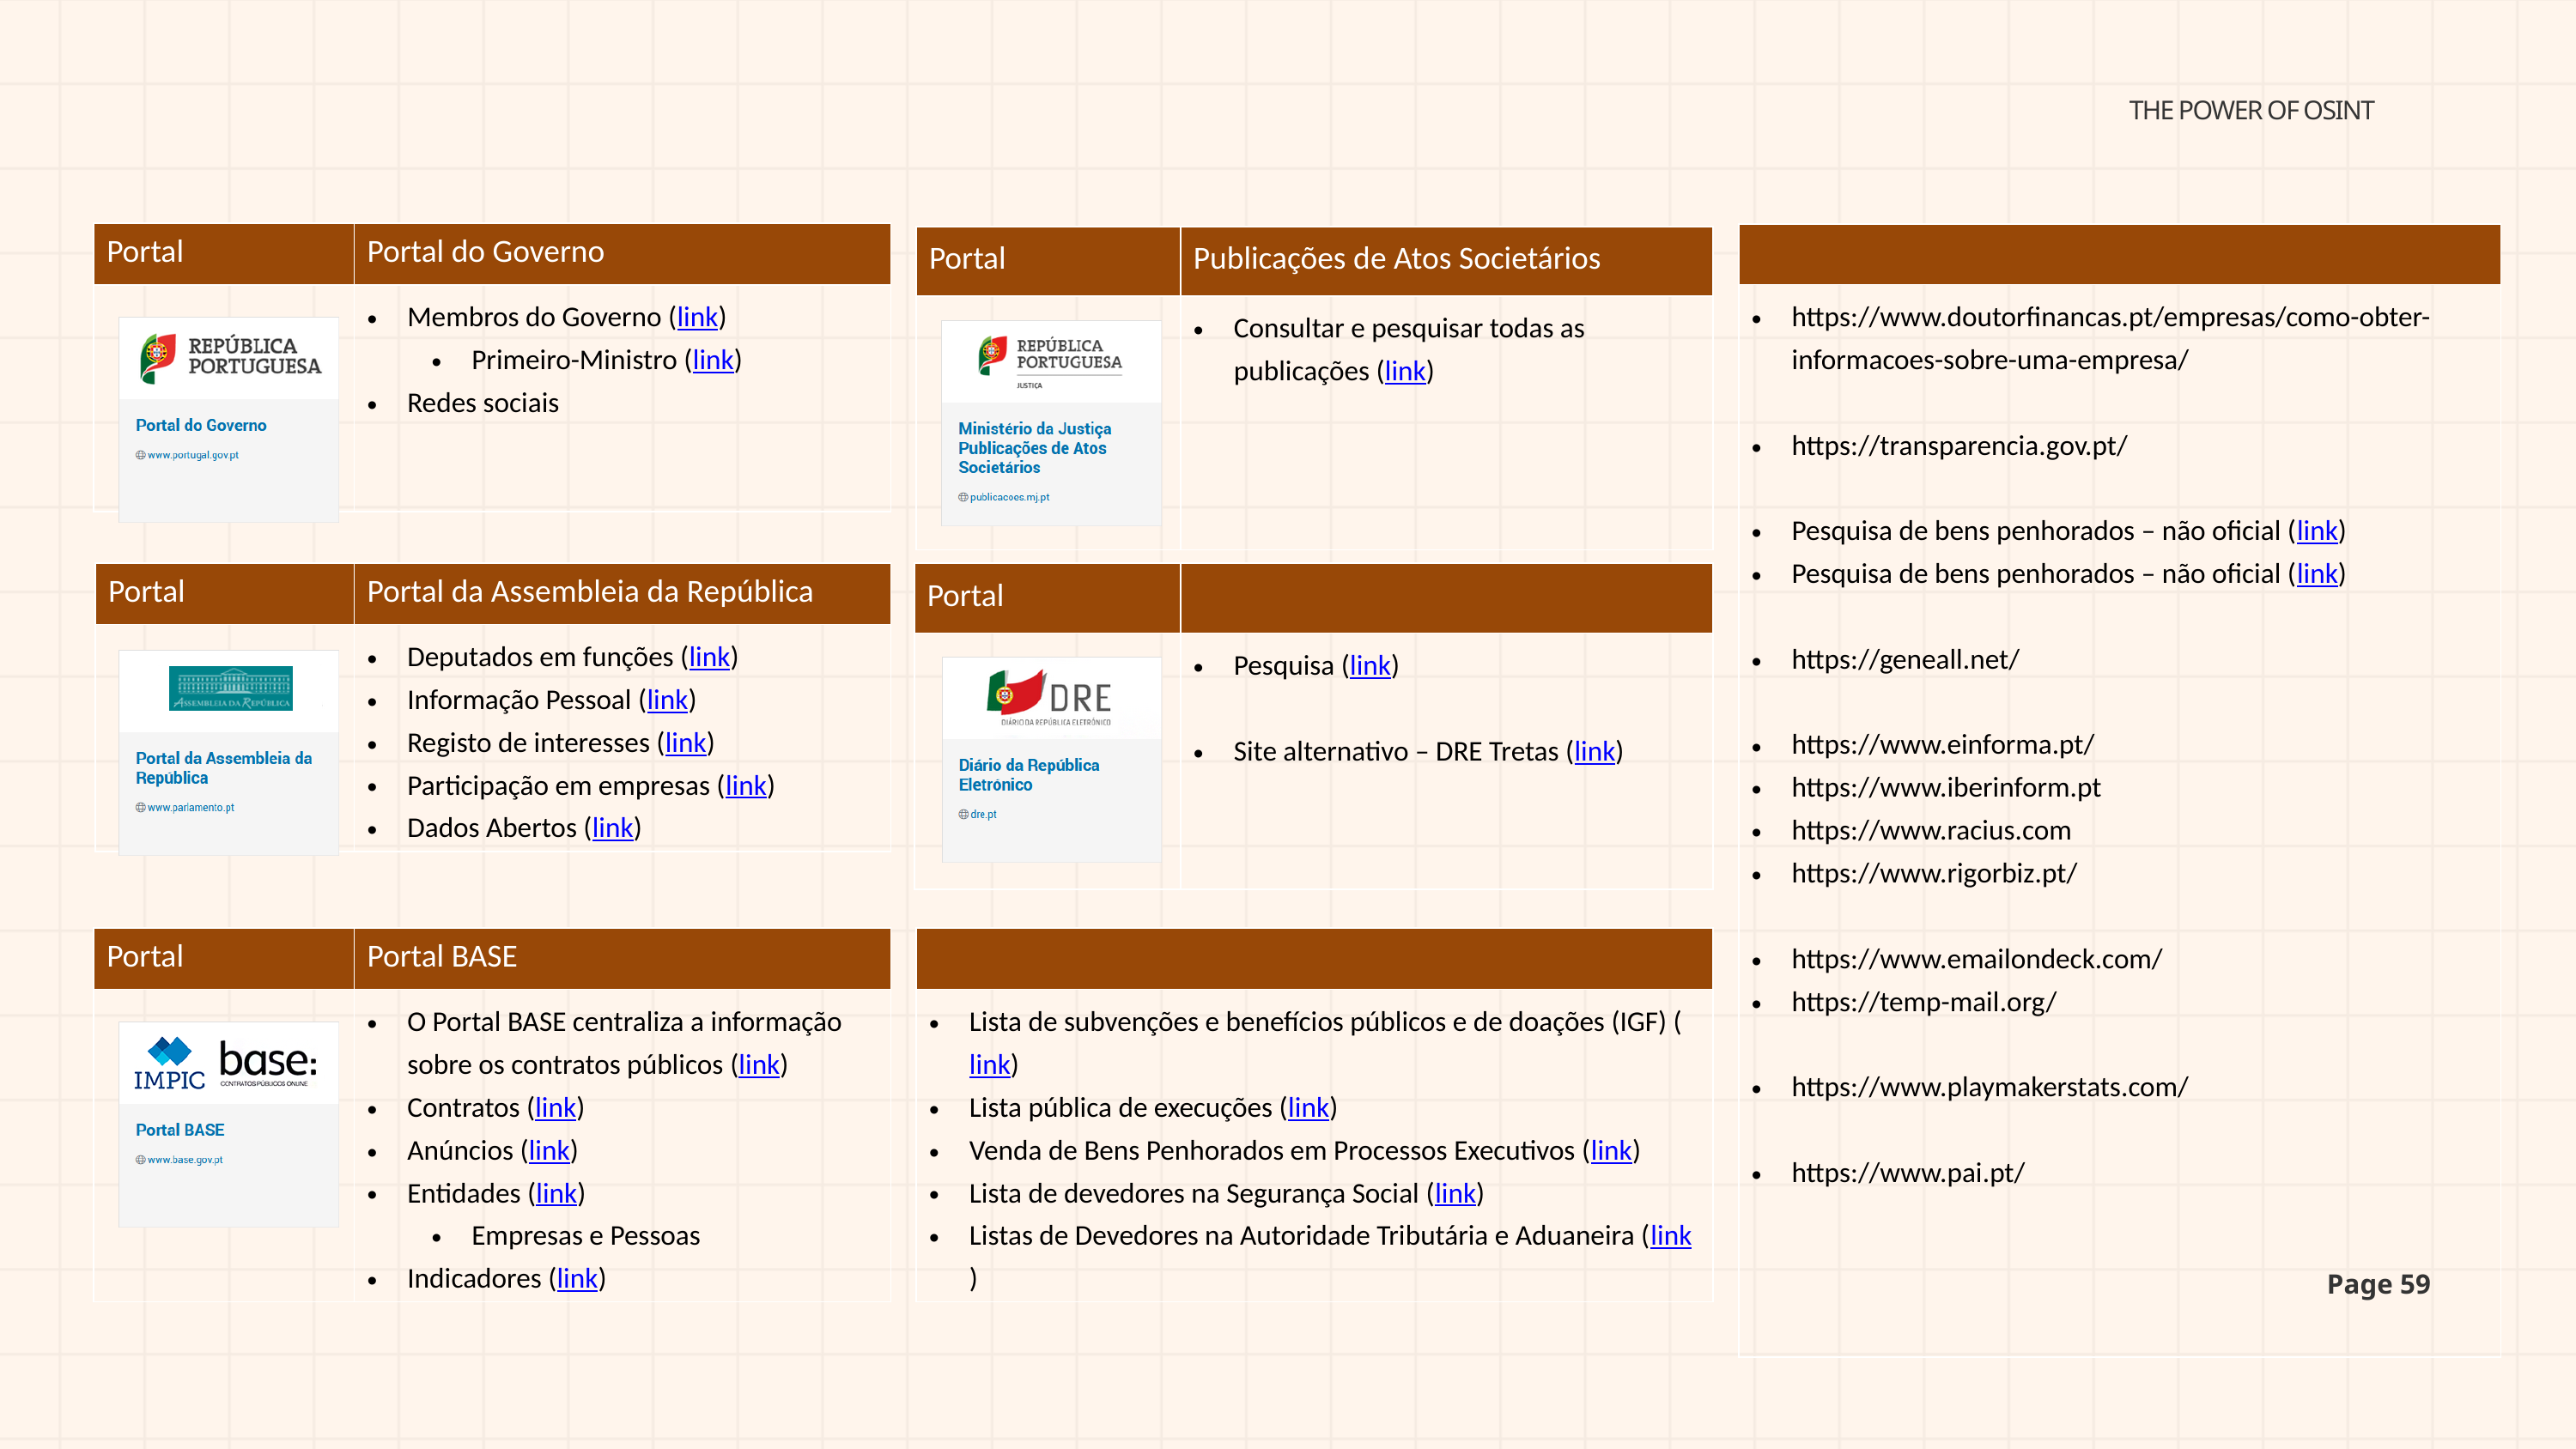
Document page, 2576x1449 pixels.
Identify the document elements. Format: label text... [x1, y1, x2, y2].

text_box THE POWER OF OSINT [2046, 91, 2458, 125]
table_cell [96, 625, 354, 851]
picture [118, 1022, 340, 1228]
picture [118, 317, 340, 523]
table_cell Pesquisa (link) Site alternativo – DRE Tretas (link) [1182, 634, 1712, 888]
table_header [1740, 225, 2500, 284]
picture [942, 657, 1163, 863]
table_header Portal [917, 227, 1180, 295]
table_header Publicações de Atos Societários [1182, 227, 1712, 295]
table_header Portal do Governo [355, 224, 890, 284]
table_header [1182, 564, 1712, 633]
table_cell Membros do Governo (link) Primeiro-Ministro (link) Redes sociais [355, 286, 890, 511]
table_cell [94, 990, 354, 1301]
table_header [917, 929, 1712, 989]
table_cell [917, 297, 1180, 549]
text_box Page 59 [2289, 1265, 2432, 1342]
table_cell [915, 634, 1180, 888]
table_cell Lista de subvenções e benefícios públicos e de doações (IGF) (link) Lista pública de execuções (link) Venda de Bens Penhorados em Processos Executivos (link) Lista de devedores na Segurança Social (link) Listas de Devedores na Autoridade Tributária e Aduaneira (link) [917, 990, 1712, 1301]
table_cell Deputados em funções (link) Informação Pessoal (link) Registo de interesses (link) Participação em empresas (link) Dados Abertos (link) [355, 625, 890, 851]
table_cell https://www.doutorfinancas.pt/empresas/como-obter-informacoes-sobre-uma-empresa/ https://transparencia.gov.pt/ Pesquisa de bens penhorados – não oficial (link) Pesquisa de bens penhorados – não oficial (link) https://geneall.net/ https://www.einforma.pt/ https://www.iberinform.pt https://www.racius.com https://www.rigorbiz.pt/ https://www.emailondeck.com/ https://temp-mail.org/ https://www.playmakerstats.com/ https://www.pai.pt/ [1740, 285, 2500, 1356]
table_cell Consultar e pesquisar todas as publicações (link) [1182, 297, 1712, 549]
picture [941, 320, 1162, 526]
table_header Portal BASE [355, 929, 890, 989]
table_header Portal [96, 564, 354, 624]
text_box [0, 0, 2576, 1449]
table_header Portal [94, 224, 354, 284]
table_cell [94, 286, 354, 511]
table_cell O Portal BASE centraliza a informação sobre os contratos públicos (link) Contratos (link) Anúncios (link) Entidades (link) Empresas e Pessoas Indicadores (link) [355, 990, 890, 1301]
picture [118, 650, 340, 856]
table_header Portal da Assembleia da República [355, 564, 890, 624]
table_header Portal [94, 929, 354, 989]
table_header Portal [915, 564, 1180, 633]
